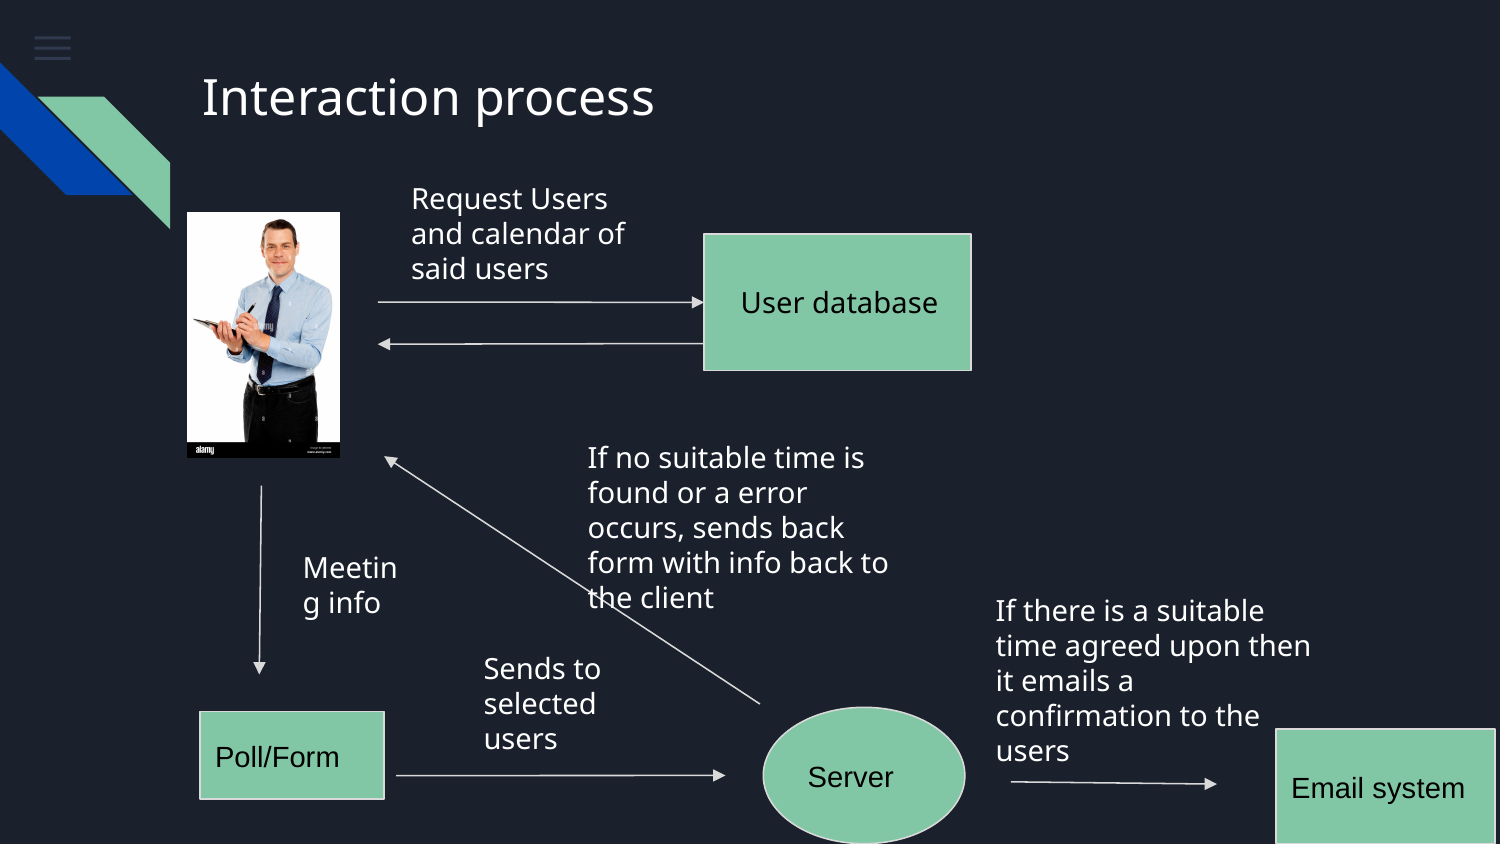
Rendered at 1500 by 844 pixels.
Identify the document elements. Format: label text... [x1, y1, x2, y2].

text_box User database [725, 269, 1500, 335]
text_box If there is a suitable time agreed upon then it emails a confirmation to the users [980, 577, 1330, 783]
text_box Request Users and calendar of said users [395, 165, 648, 300]
text_box Sends to selected users [468, 713, 679, 770]
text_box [383, 455, 761, 705]
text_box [1010, 781, 1218, 785]
text_box Server [763, 707, 965, 844]
text_box Interaction process [187, 50, 785, 141]
picture [187, 212, 341, 458]
text_box Meeting info [287, 534, 378, 635]
text_box Email system [1276, 729, 1495, 844]
text_box [704, 234, 971, 371]
text_box If no suitable time is found or a error occurs, sends back form with info back to the client [572, 424, 922, 630]
text_box Poll/Form [200, 711, 385, 800]
